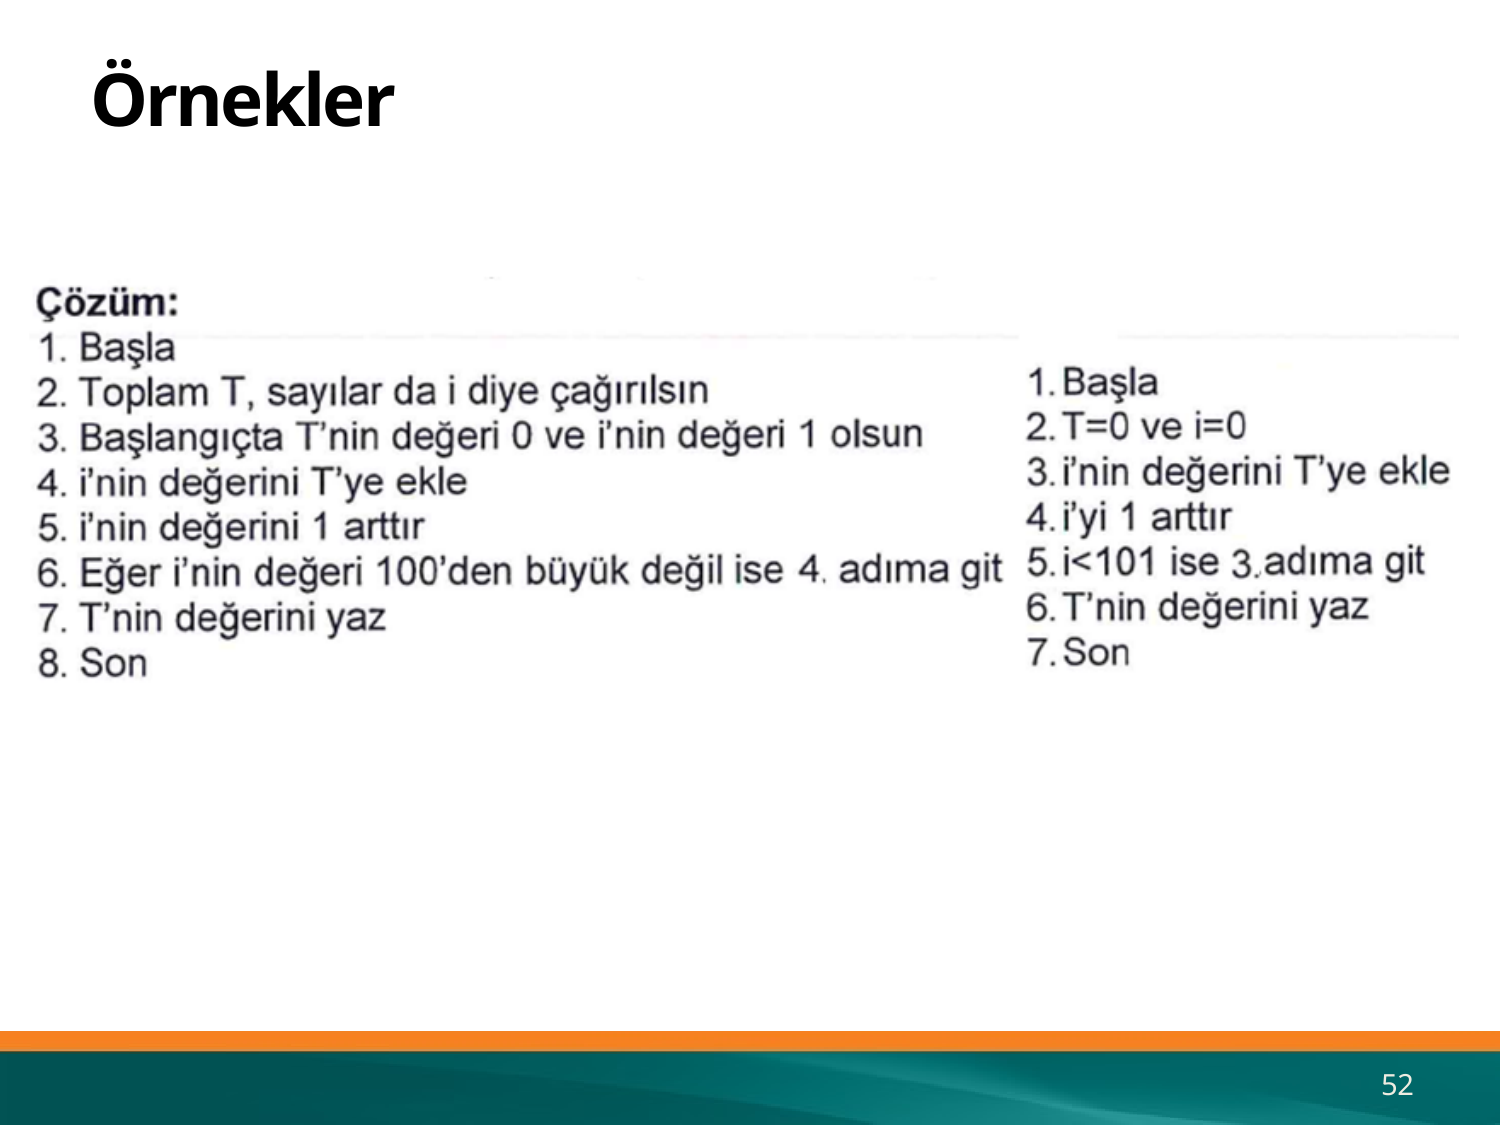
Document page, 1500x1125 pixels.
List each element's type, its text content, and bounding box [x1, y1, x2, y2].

picture [5, 274, 1460, 691]
slide_number 52 [1377, 1065, 1415, 1125]
title Örnekler [87, 51, 1378, 242]
picture [0, 1031, 1500, 1125]
